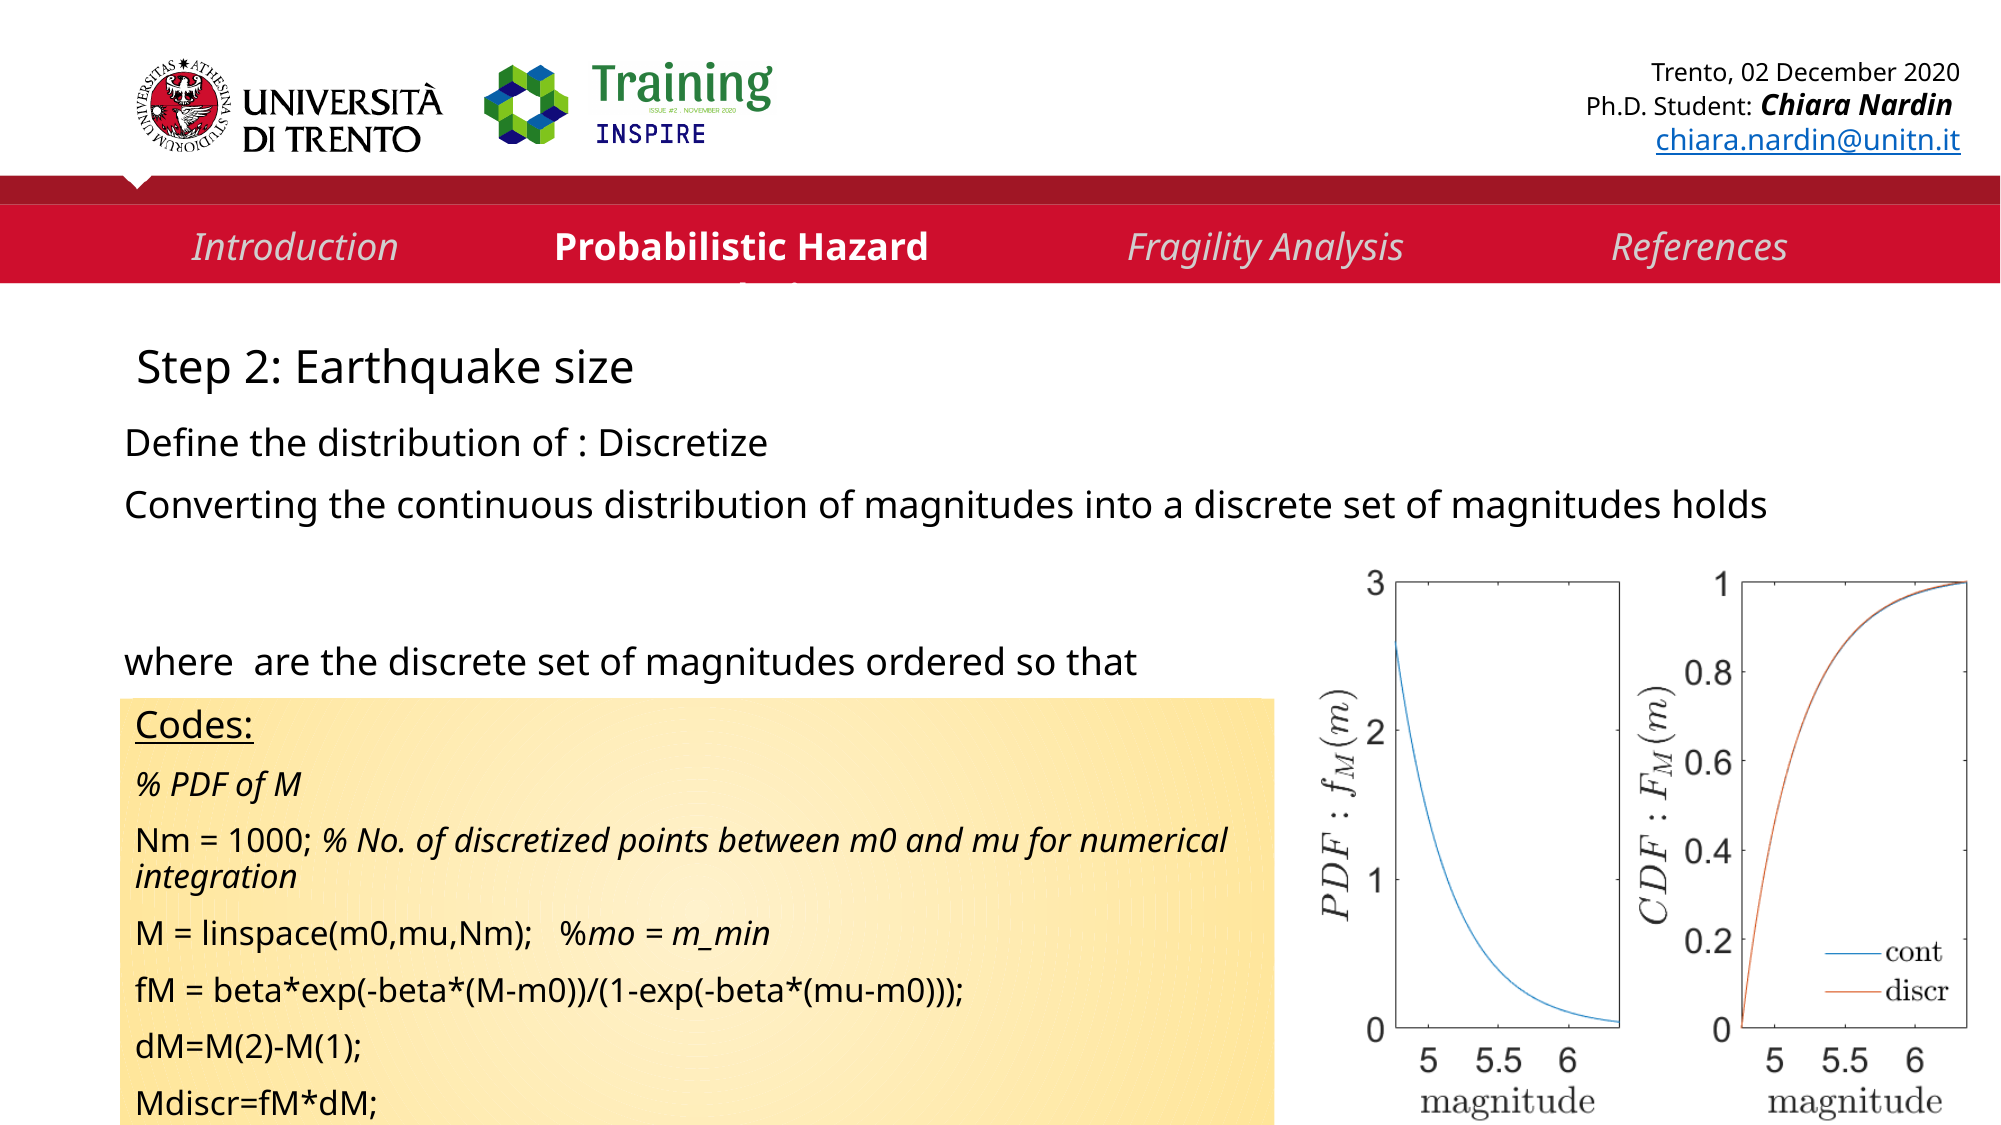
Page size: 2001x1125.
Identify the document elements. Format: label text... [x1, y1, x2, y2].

picture [0, 0, 2001, 1125]
table_header Introduction [122, 213, 470, 318]
table_header Probabilistic Hazard Analysis [470, 213, 1013, 318]
table_header References [1518, 213, 1881, 318]
text_box Trento, 02 December 2020 Ph.D. Student: Chiara Nardin chiara.nardin@unitn.it [1401, 48, 1976, 169]
list Codes: % PDF of M Nm = 1000; % No. of discretized points between m0 and mu for numerical integration M = linspace(m0,mu,Nm); %mo = m_min fM = beta*exp(-beta*(M-m0))/(1-exp(-beta*(mu-m0))); dM=M(2)-M(1); Mdiscr=fM*dM; [120, 698, 1275, 1125]
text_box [476, 61, 777, 163]
list Step 2: Earthquake size [121, 336, 1858, 408]
table_header Fragility Analysis [1013, 213, 1518, 318]
